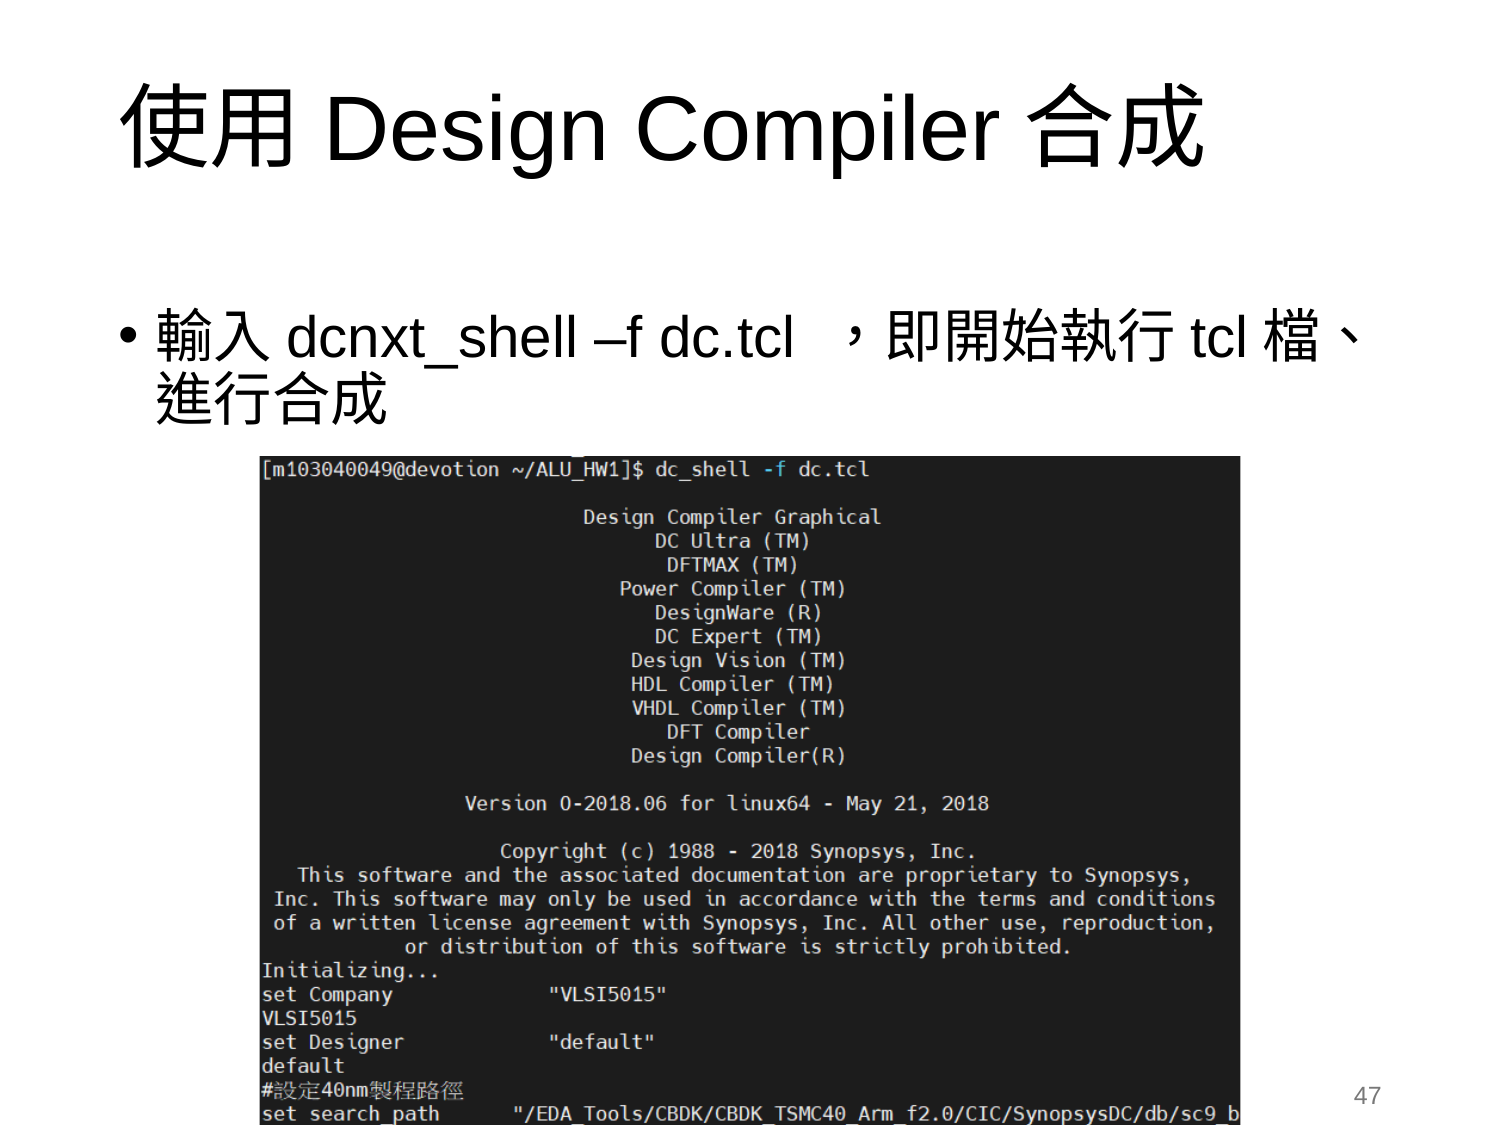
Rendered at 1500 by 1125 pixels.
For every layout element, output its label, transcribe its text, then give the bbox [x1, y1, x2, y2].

list 輸入dcnxt_shell –f dc.tcl ，即開始執行tcl檔、進行合成 [103, 299, 1397, 1014]
title 使用Design Compiler合成 [103, 22, 1397, 240]
picture [259, 456, 1241, 1125]
slide_number 47 [1241, 1065, 1397, 1125]
